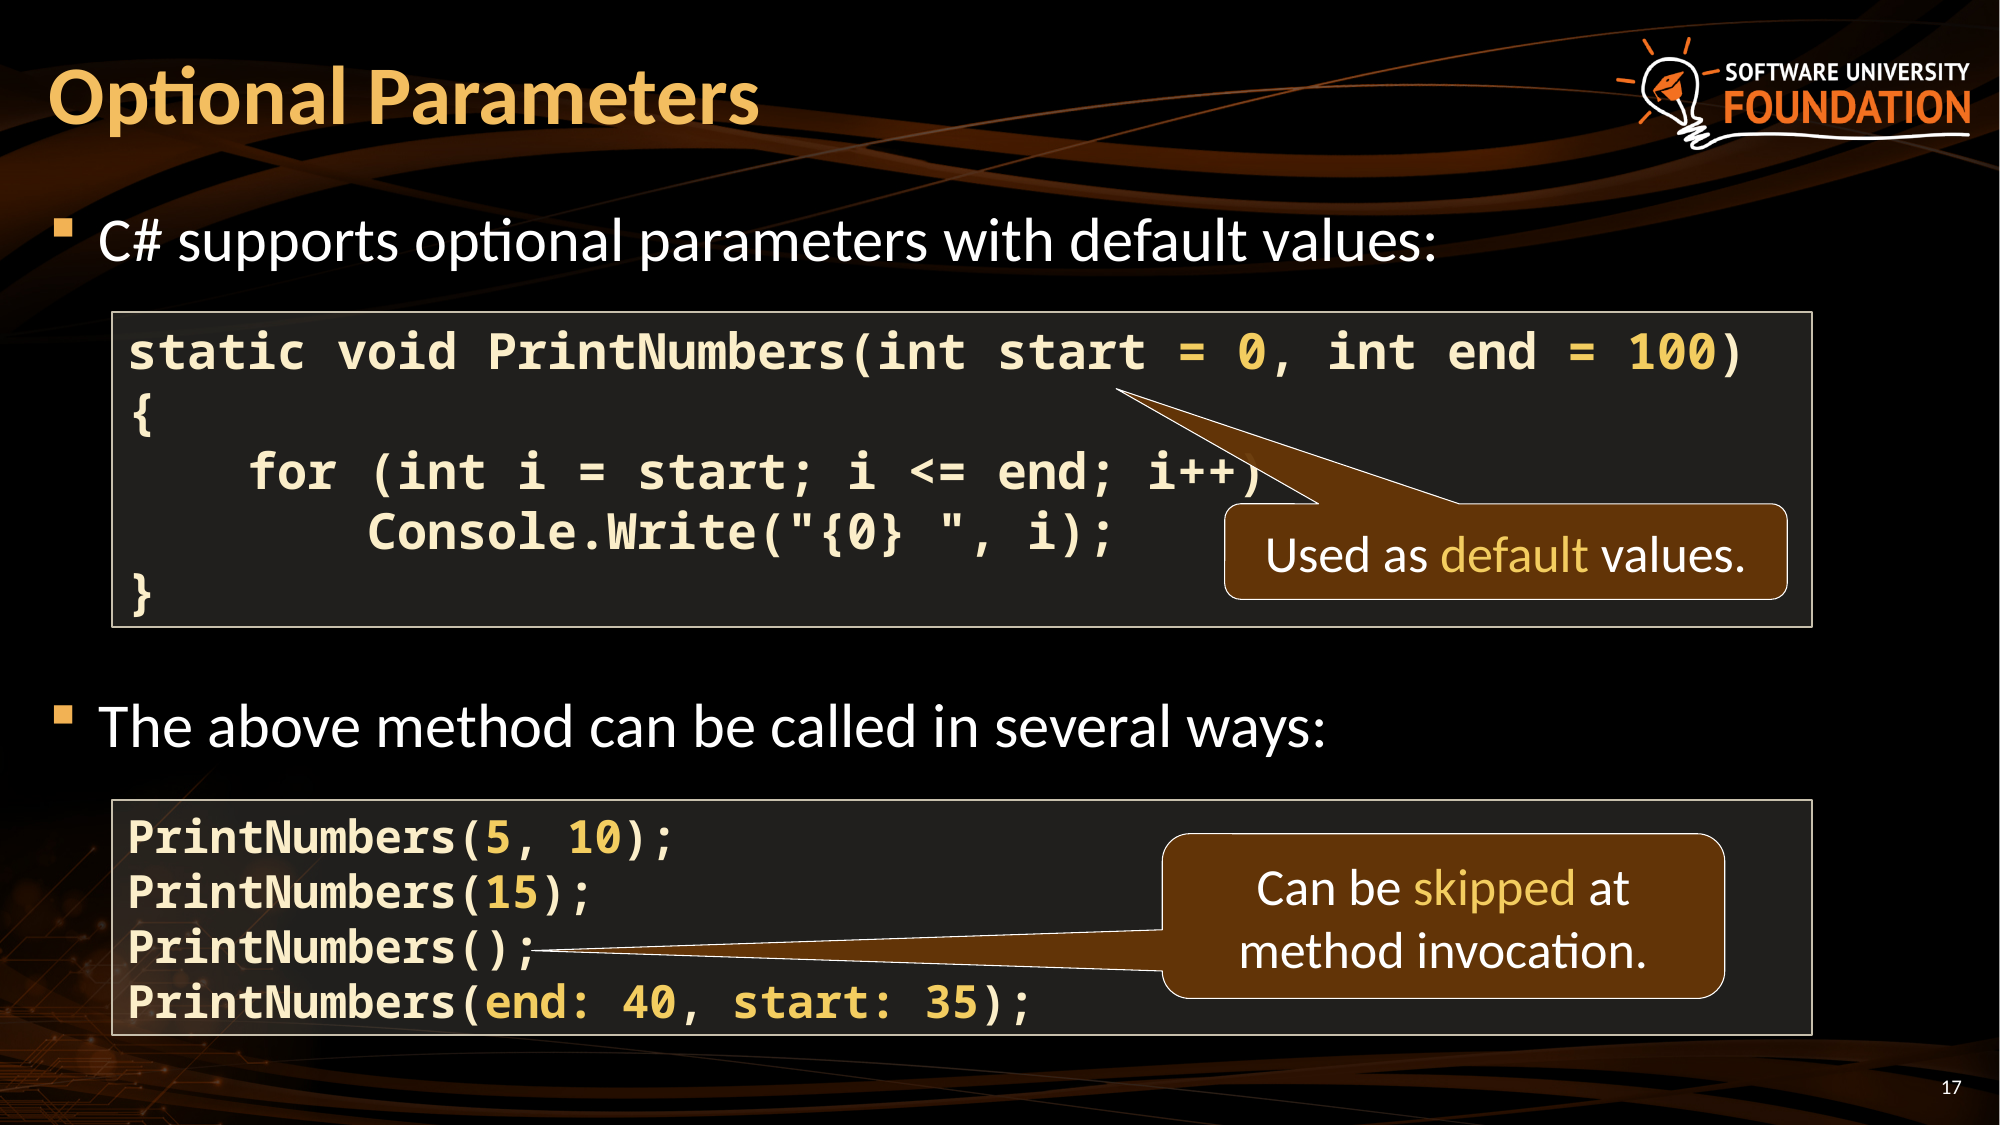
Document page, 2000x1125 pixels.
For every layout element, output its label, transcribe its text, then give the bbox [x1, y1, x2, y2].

slide_number 17 [1897, 1070, 1968, 1103]
list C# supports optional parameters with default values: The above method can be called in several ways: [31, 188, 1968, 1103]
text_box PrintNumbers(5, 10); PrintNumbers(15); PrintNumbers(); PrintNumbers(end: 40, start: 35); [112, 799, 1813, 1035]
text_box Used as default values. [1116, 388, 1788, 600]
text_box static void PrintNumbers(int start = 0, int end = 100) { for (int i = start; i <= end; i++) Console.Write("{0} ", i); } [112, 312, 1813, 628]
text_box Can be skipped at method invocation. [531, 833, 1725, 999]
title Optional Parameters [30, 6, 1602, 189]
picture [0, 0, 2000, 1125]
